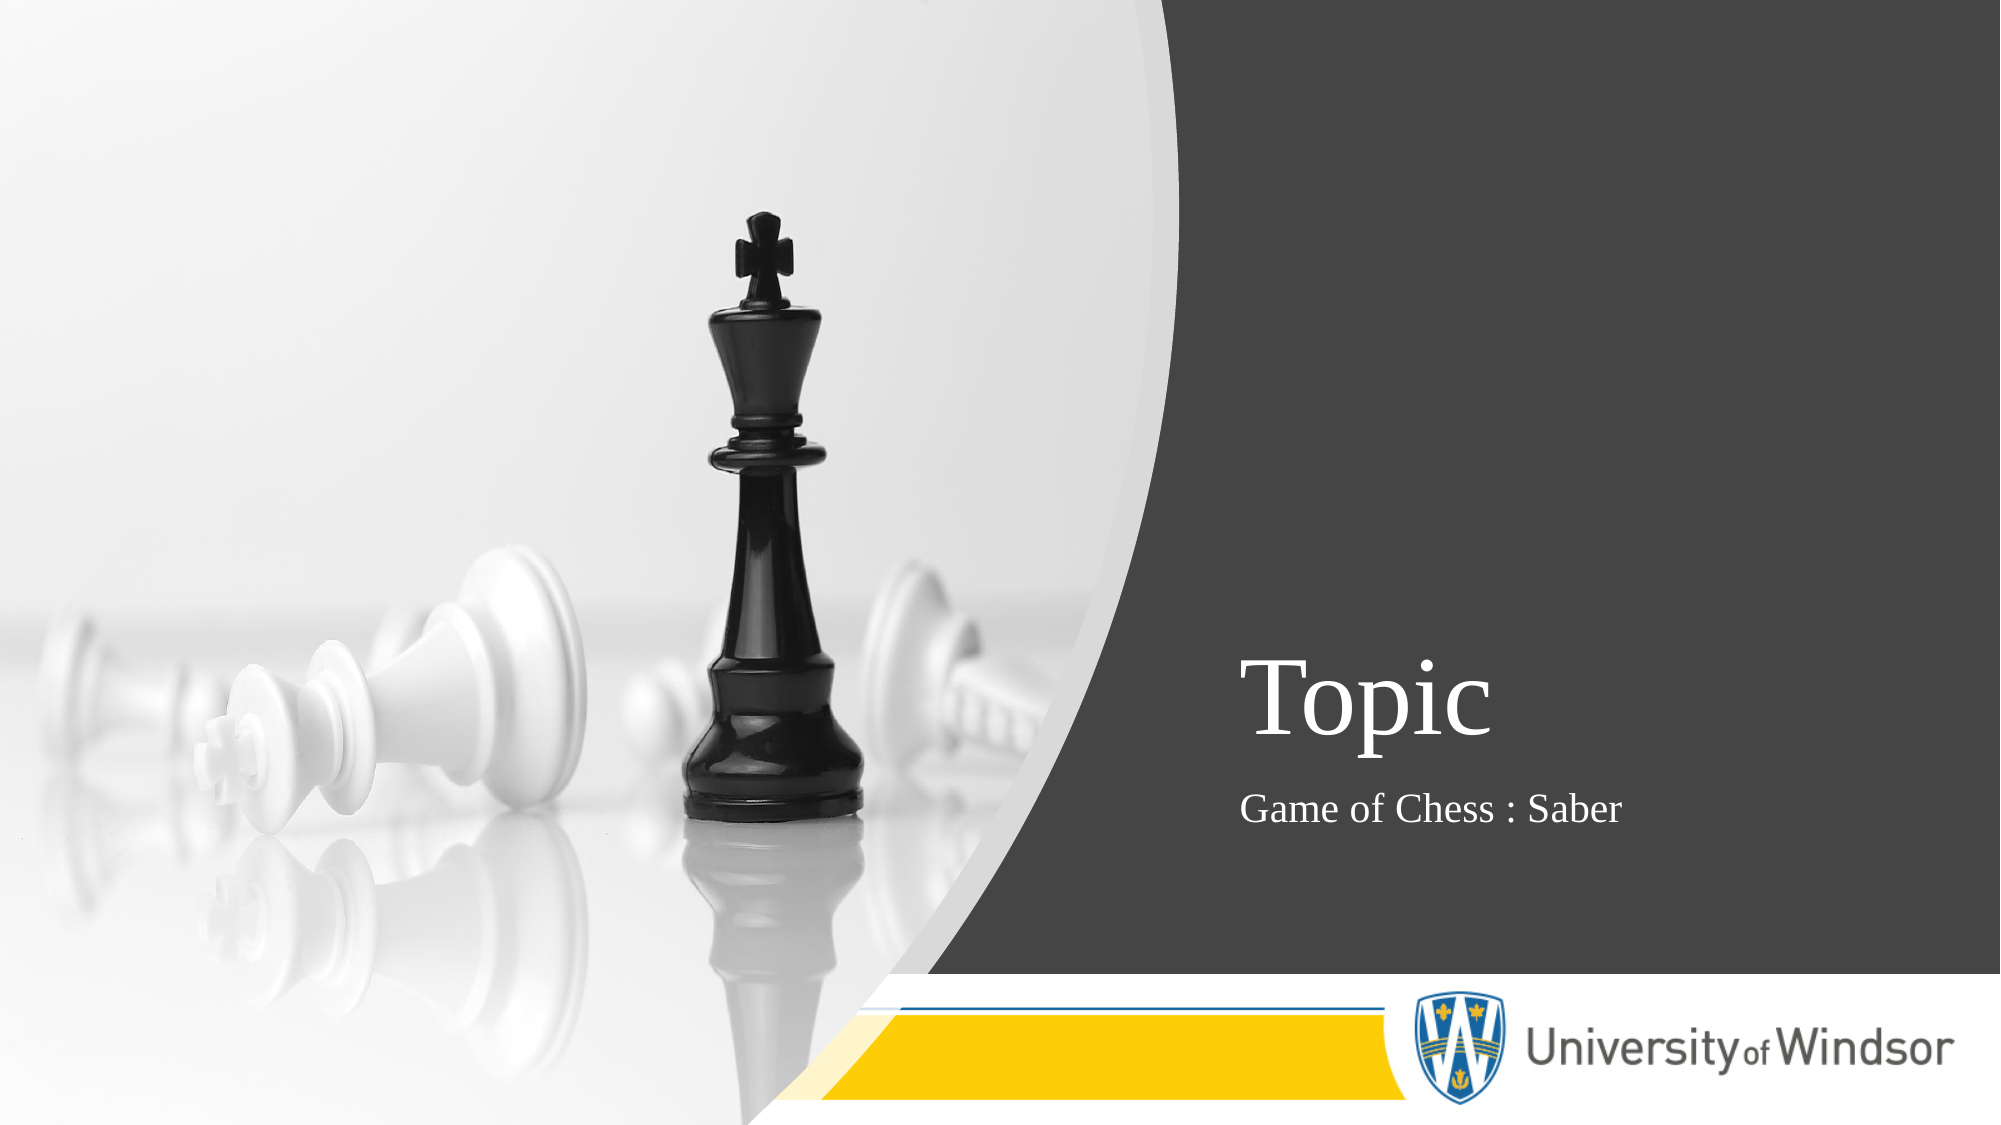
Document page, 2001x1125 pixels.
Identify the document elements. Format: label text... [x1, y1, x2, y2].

picture [0, 0, 2000, 1125]
text_box [1153, 0, 1181, 476]
title Topic [1224, 292, 1895, 767]
list Game of Chess : Saber [1224, 779, 1895, 968]
